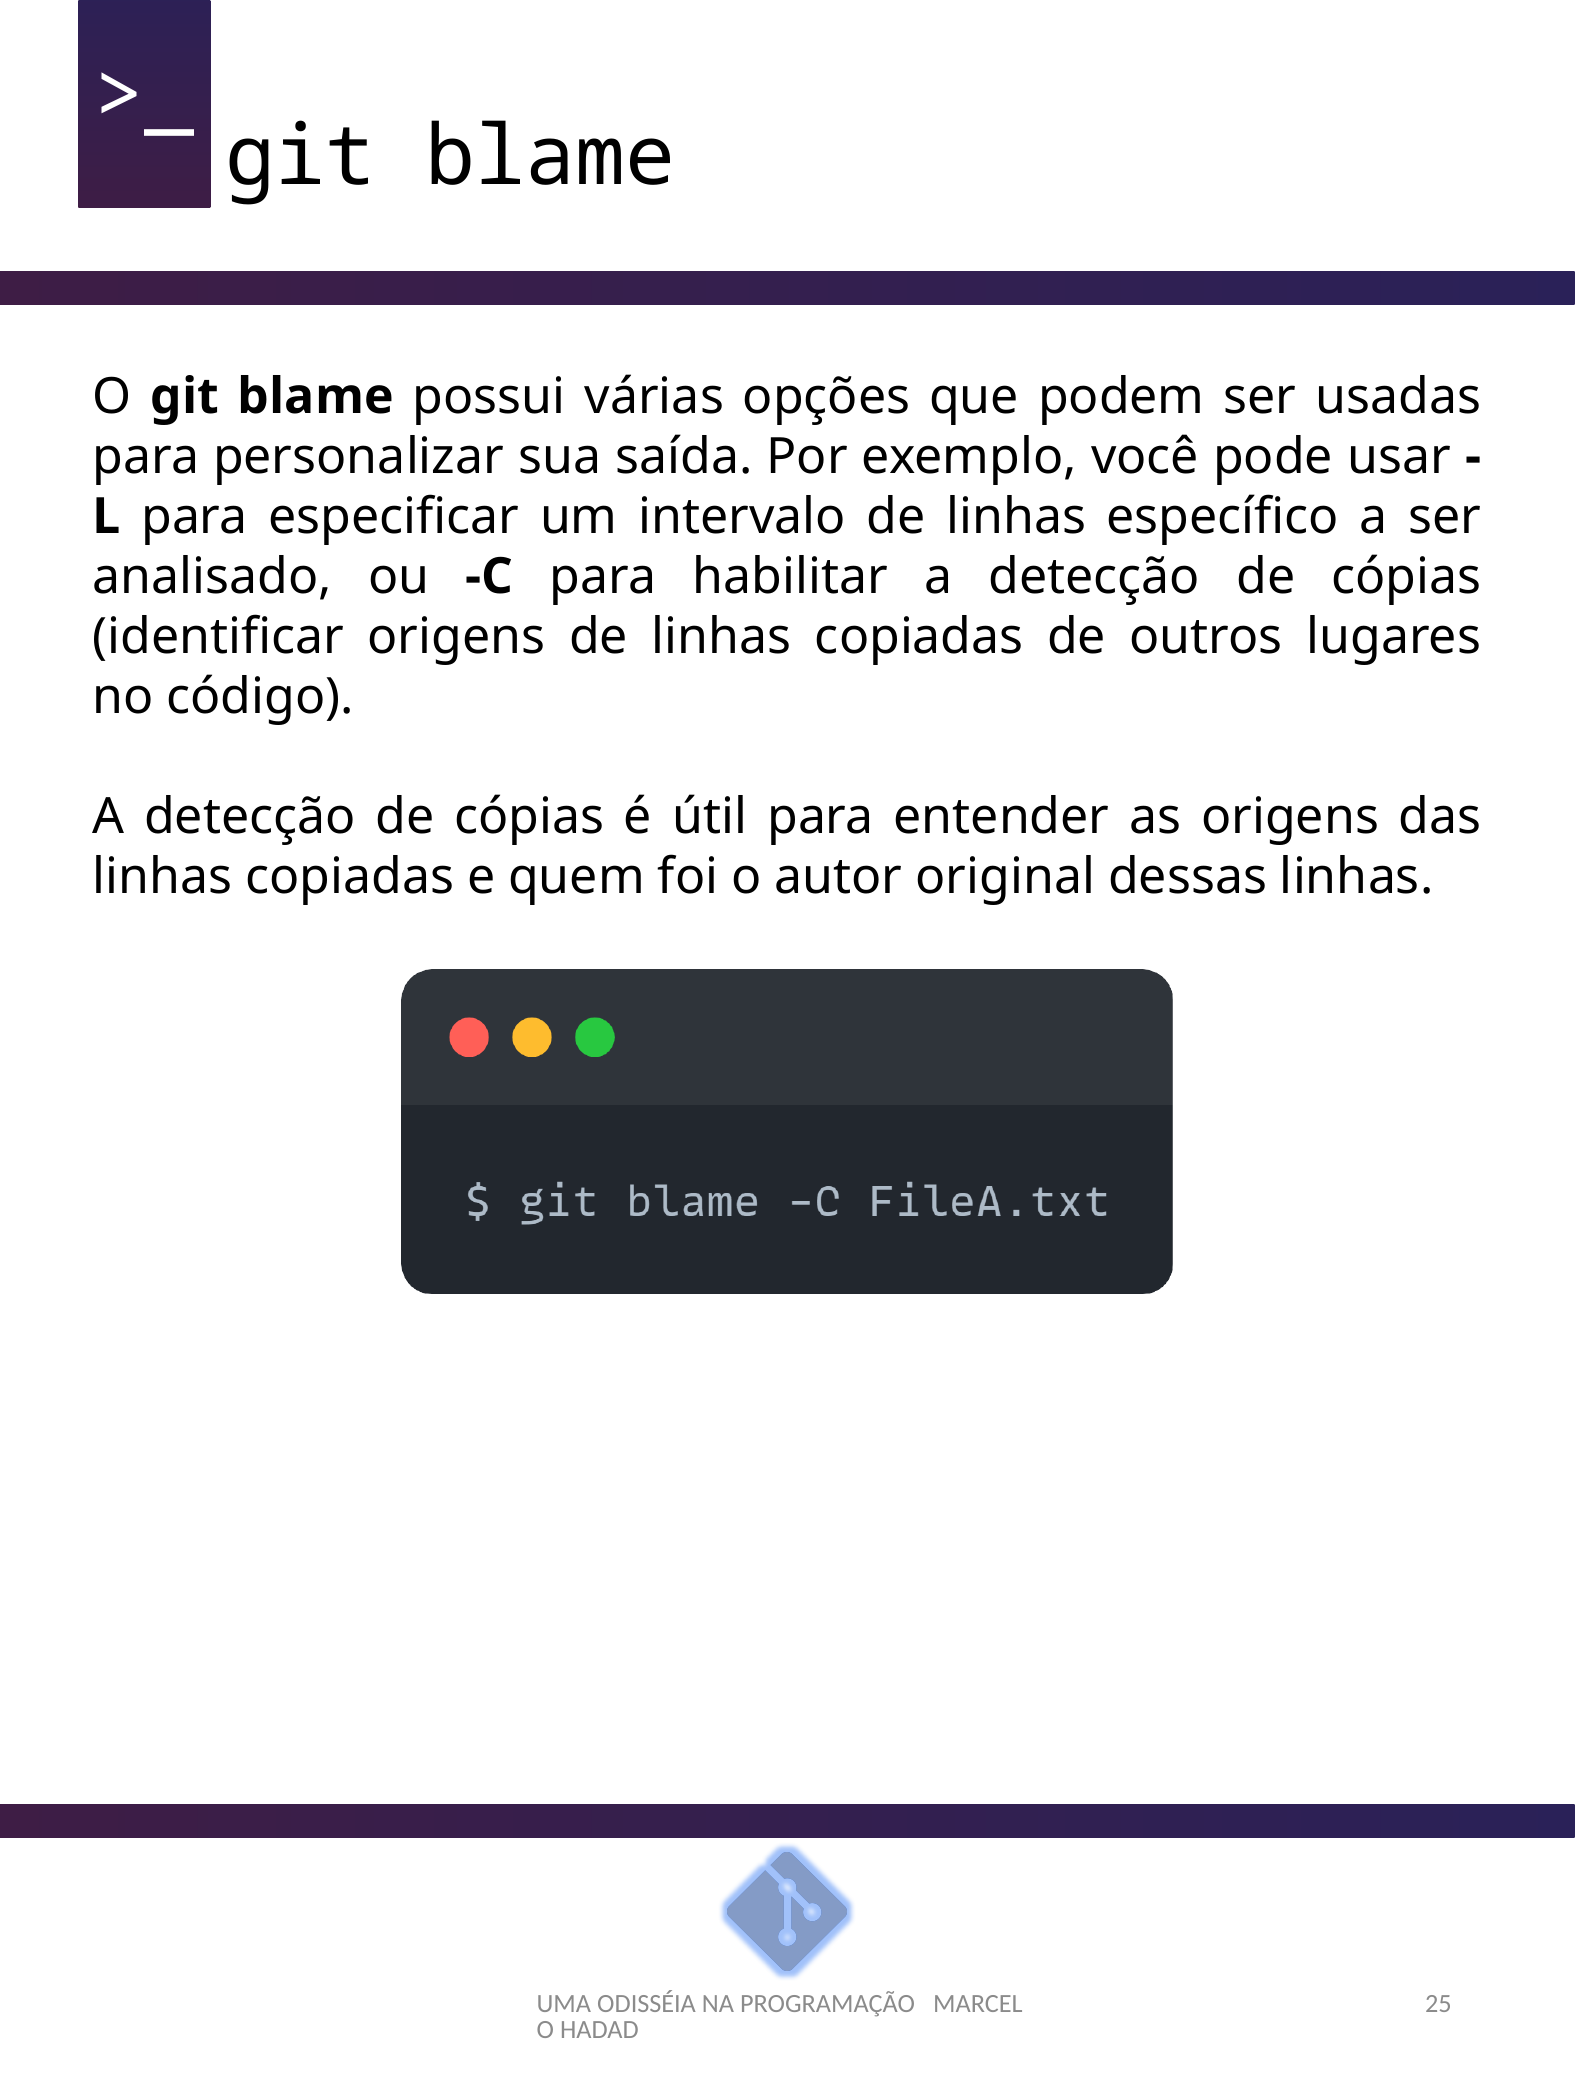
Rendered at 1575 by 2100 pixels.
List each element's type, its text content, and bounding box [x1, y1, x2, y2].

text_box O git blame possui várias opções que podem ser usadas para personalizar sua saída. Por exemplo, você pode usar -L para especificar um intervalo de linhas específico a ser analisado, ou -C para habilitar a detecção de cópias (identificar origens de linhas copiadas de outros lugares no código). A detecção de cópias é útil para entender as origens das linhas copiadas e quem foi o autor original dessas linhas. [77, 356, 1497, 972]
text_box git blame [212, 93, 1575, 209]
footer UMA ODISSÉIA NA PROGRAMAÇÃO MARCELO HADAD [521, 1946, 1054, 2059]
slide_number 25 [1112, 1946, 1467, 2059]
picture [401, 969, 1173, 1294]
text_box >_ [77, 0, 212, 209]
picture [727, 1852, 847, 1971]
text_box [0, 1803, 1575, 1838]
text_box [0, 270, 1575, 305]
